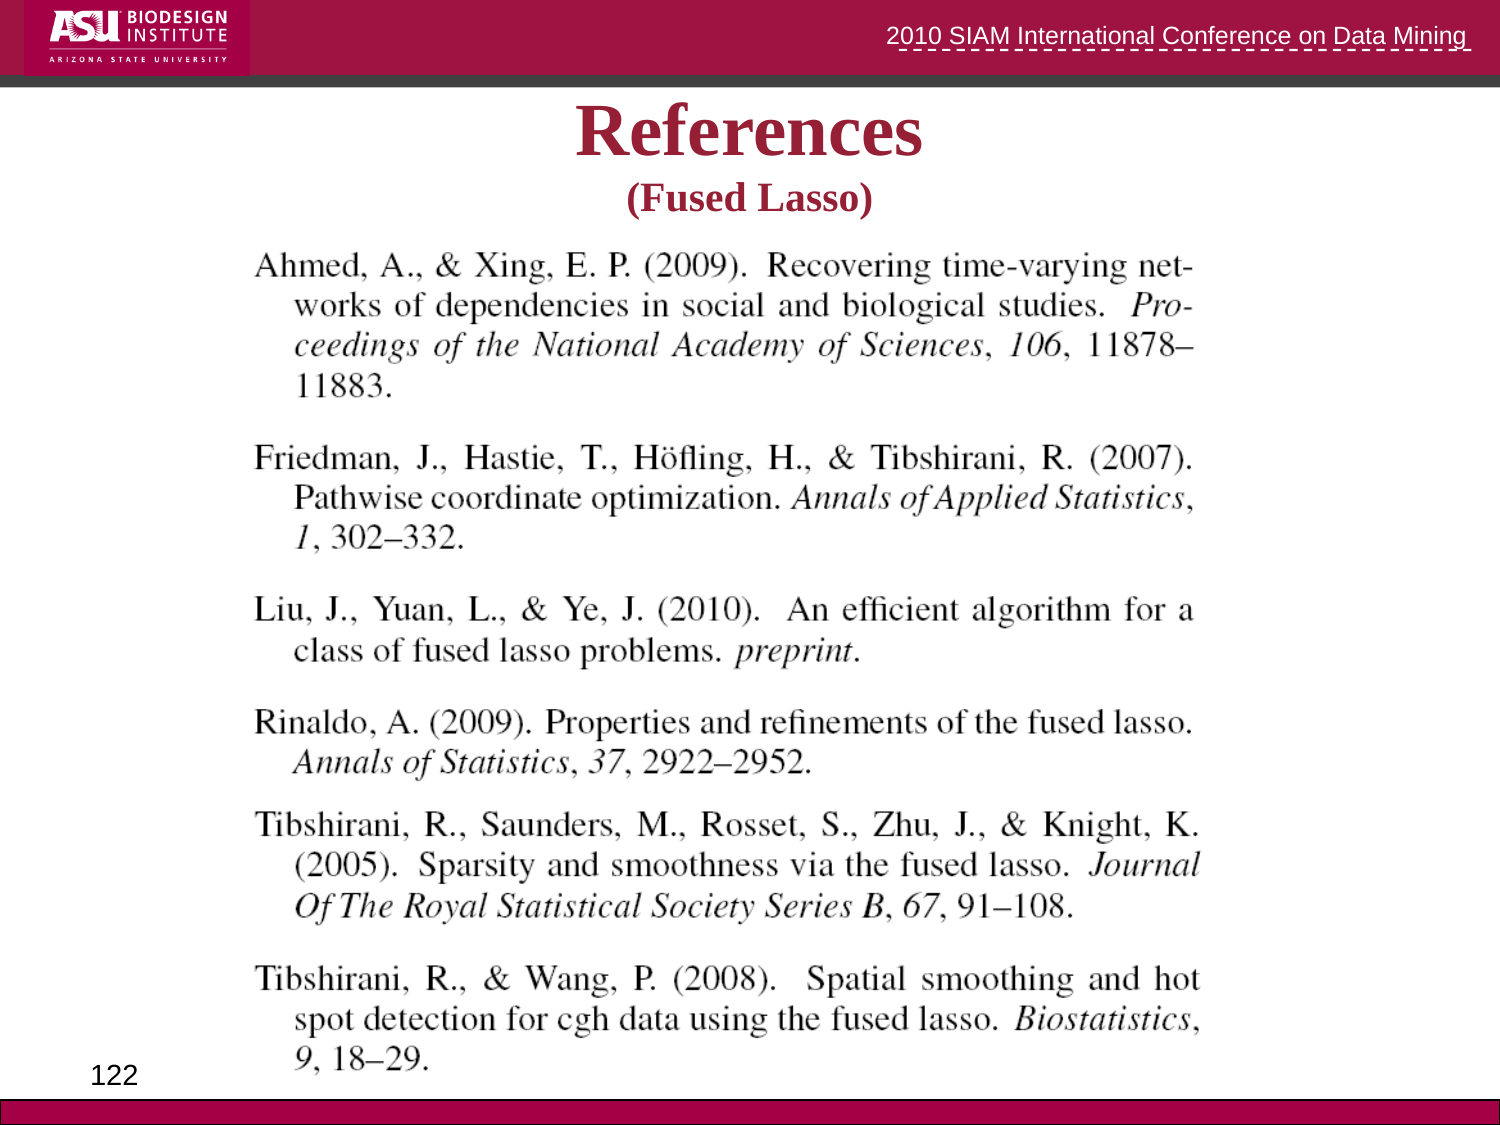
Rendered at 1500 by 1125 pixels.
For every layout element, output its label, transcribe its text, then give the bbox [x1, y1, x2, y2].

picture [242, 787, 1231, 1095]
picture [237, 237, 1251, 785]
title References (Fused Lasso) [74, 99, 1426, 201]
slide_number 122 [74, 1048, 241, 1102]
picture [24, 0, 250, 76]
